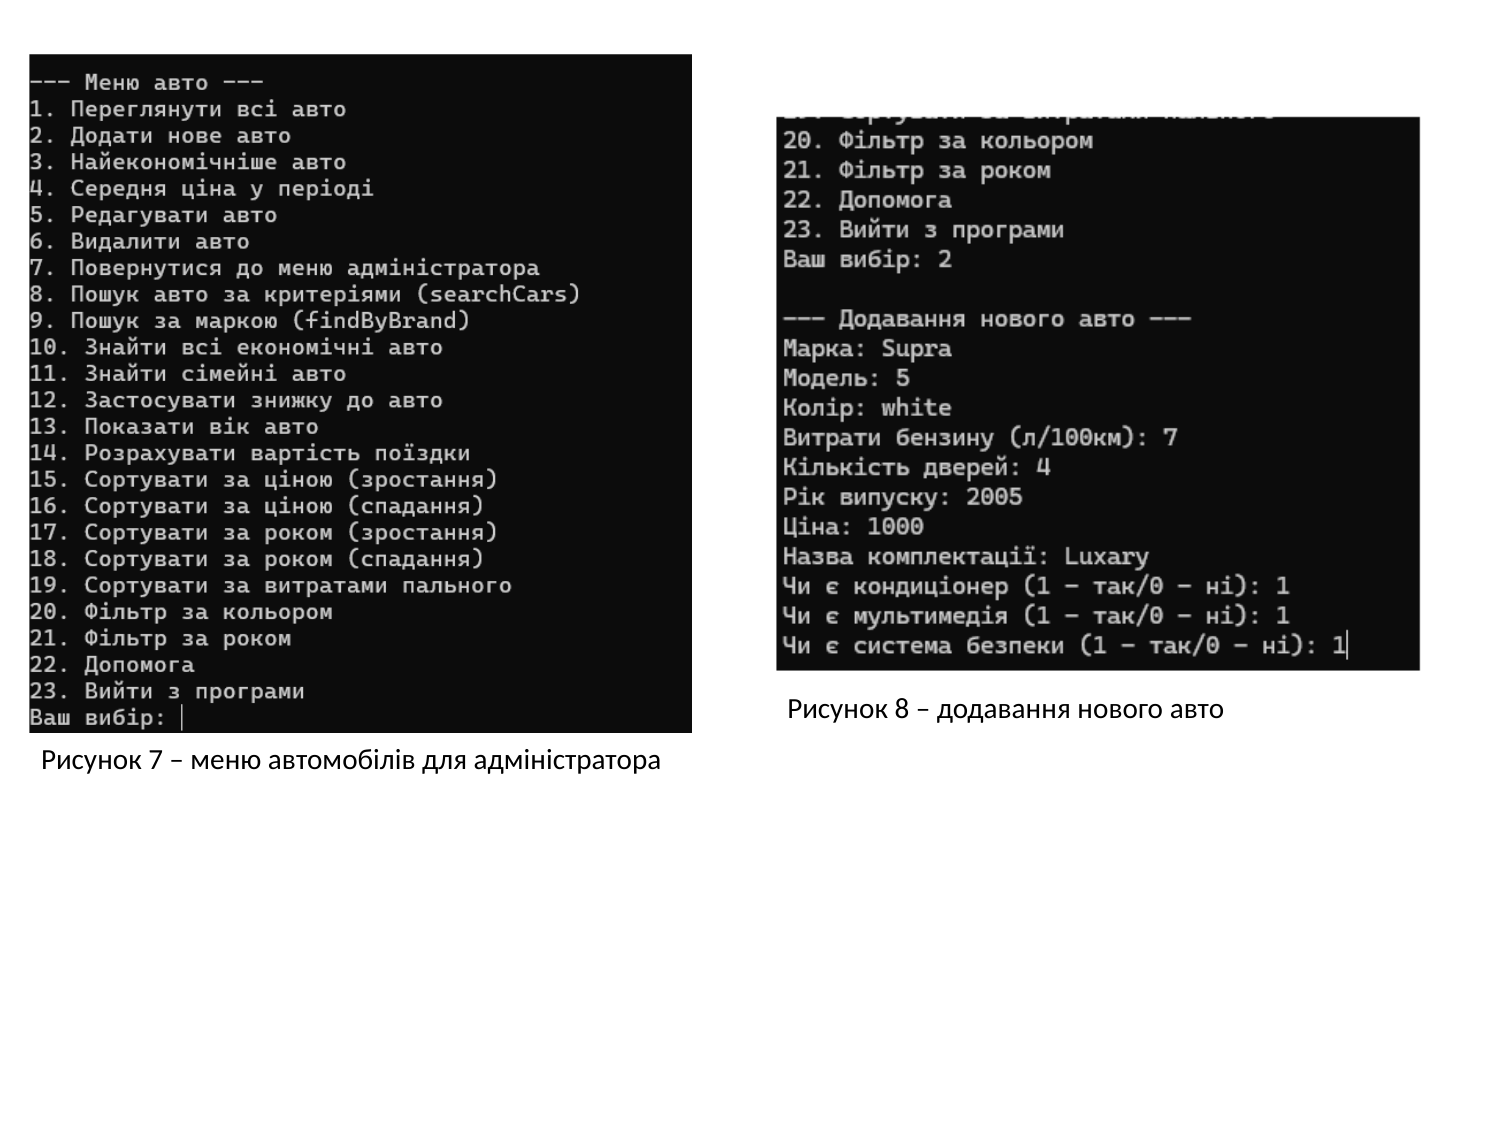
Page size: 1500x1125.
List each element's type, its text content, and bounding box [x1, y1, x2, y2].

text_box Рисунок 7 – меню автомобілів для адміністратора [26, 739, 692, 783]
picture [772, 110, 1428, 674]
picture [26, 52, 692, 733]
text_box Рисунок 8 – додавання нового авто [772, 682, 1438, 732]
